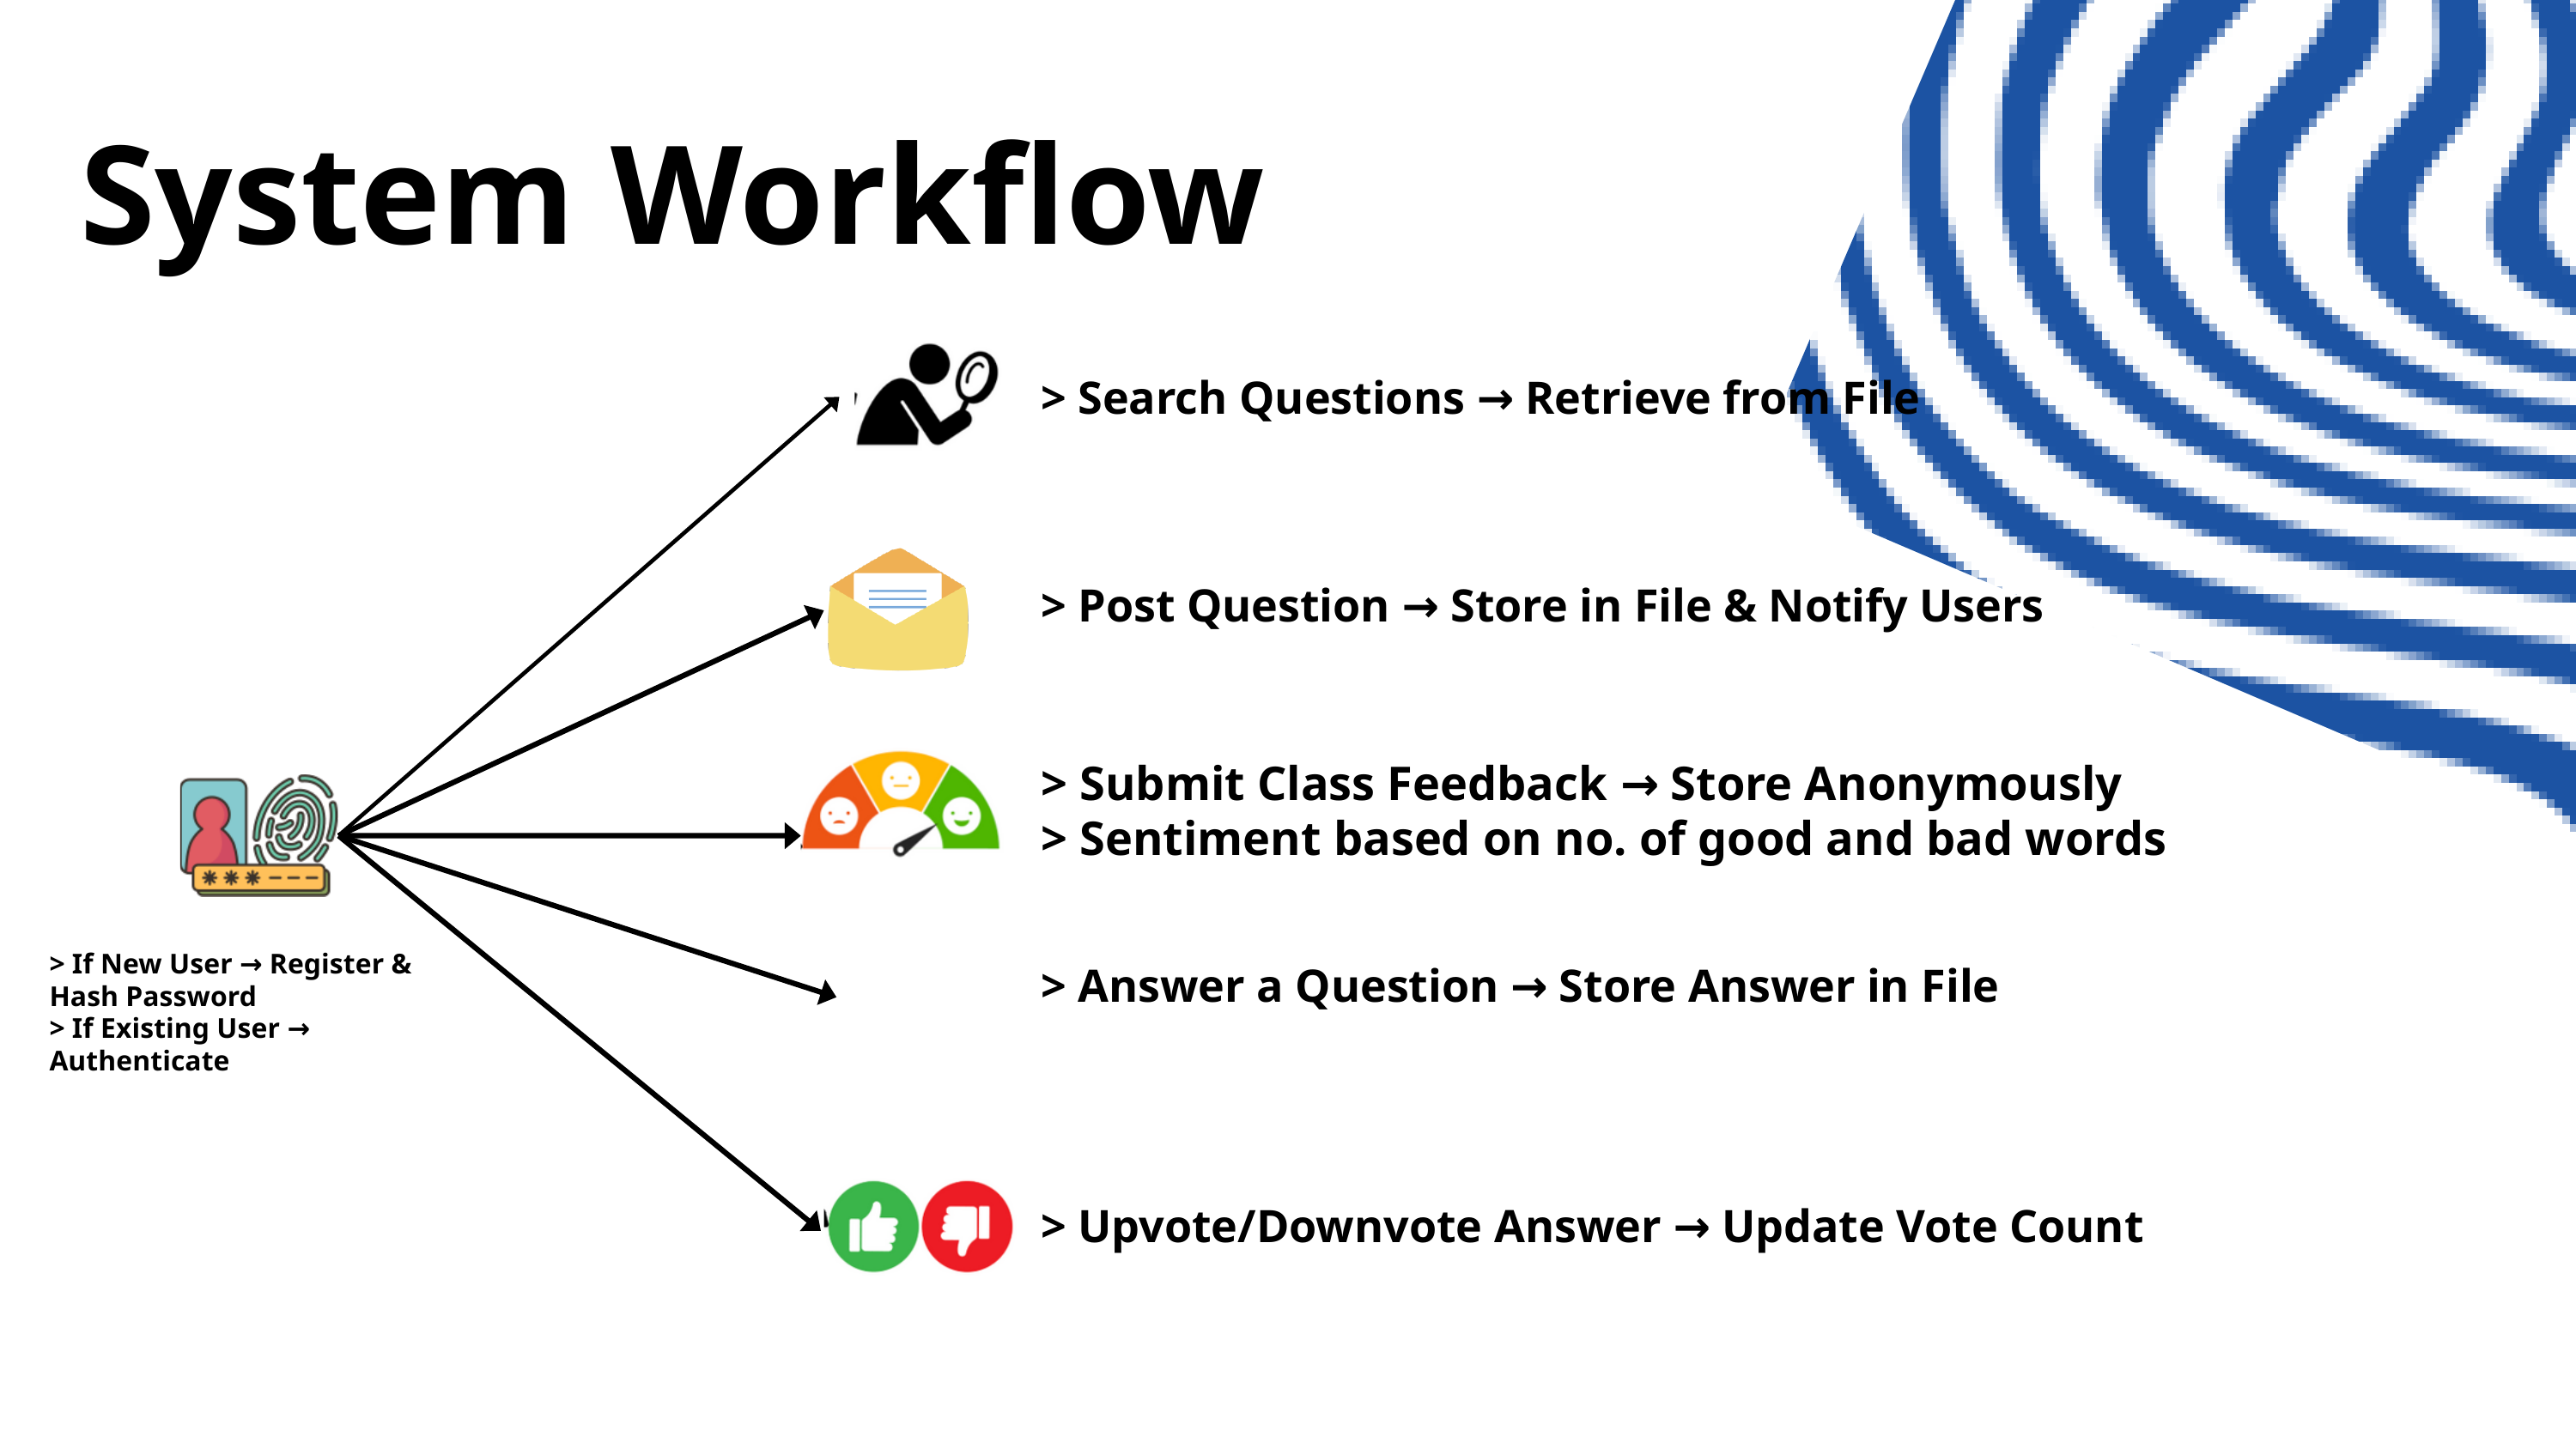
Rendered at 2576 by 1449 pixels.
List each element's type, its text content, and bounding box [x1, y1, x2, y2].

text_box [338, 827, 797, 845]
text_box [341, 836, 831, 1003]
text_box [338, 397, 840, 835]
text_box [823, 1172, 2234, 1279]
text_box > If New User → Register & Hash Password > If Existing User → Authenticate [49, 947, 470, 1076]
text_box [800, 744, 2194, 864]
text_box [341, 606, 819, 835]
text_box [854, 342, 2017, 452]
text_box [179, 774, 339, 897]
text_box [823, 548, 2148, 673]
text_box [835, 918, 2097, 1076]
text_box [338, 836, 820, 1231]
text_box [1749, 0, 2576, 834]
text_box System Workflow [80, 110, 1522, 272]
